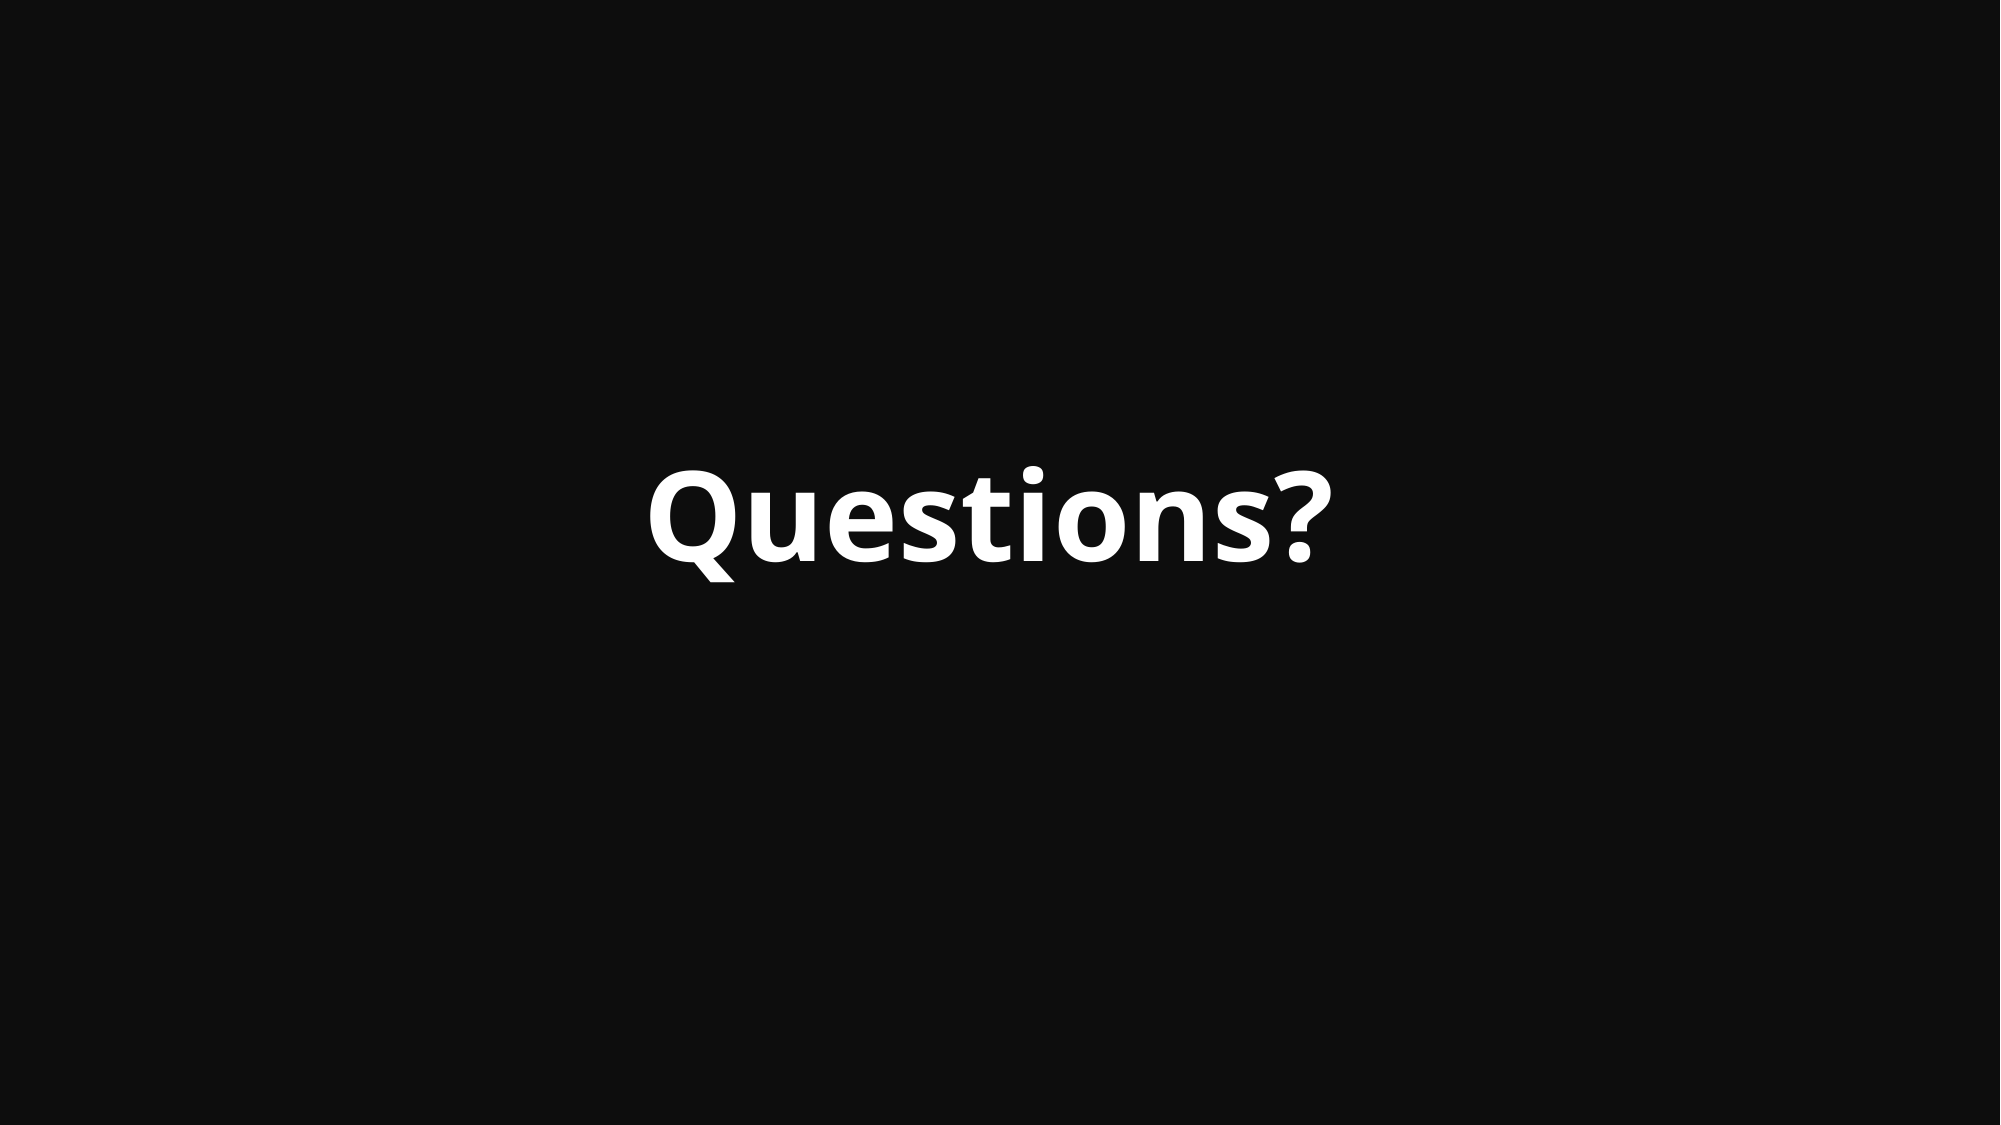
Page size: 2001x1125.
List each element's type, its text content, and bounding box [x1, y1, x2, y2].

text_box Questions? [628, 428, 1597, 594]
